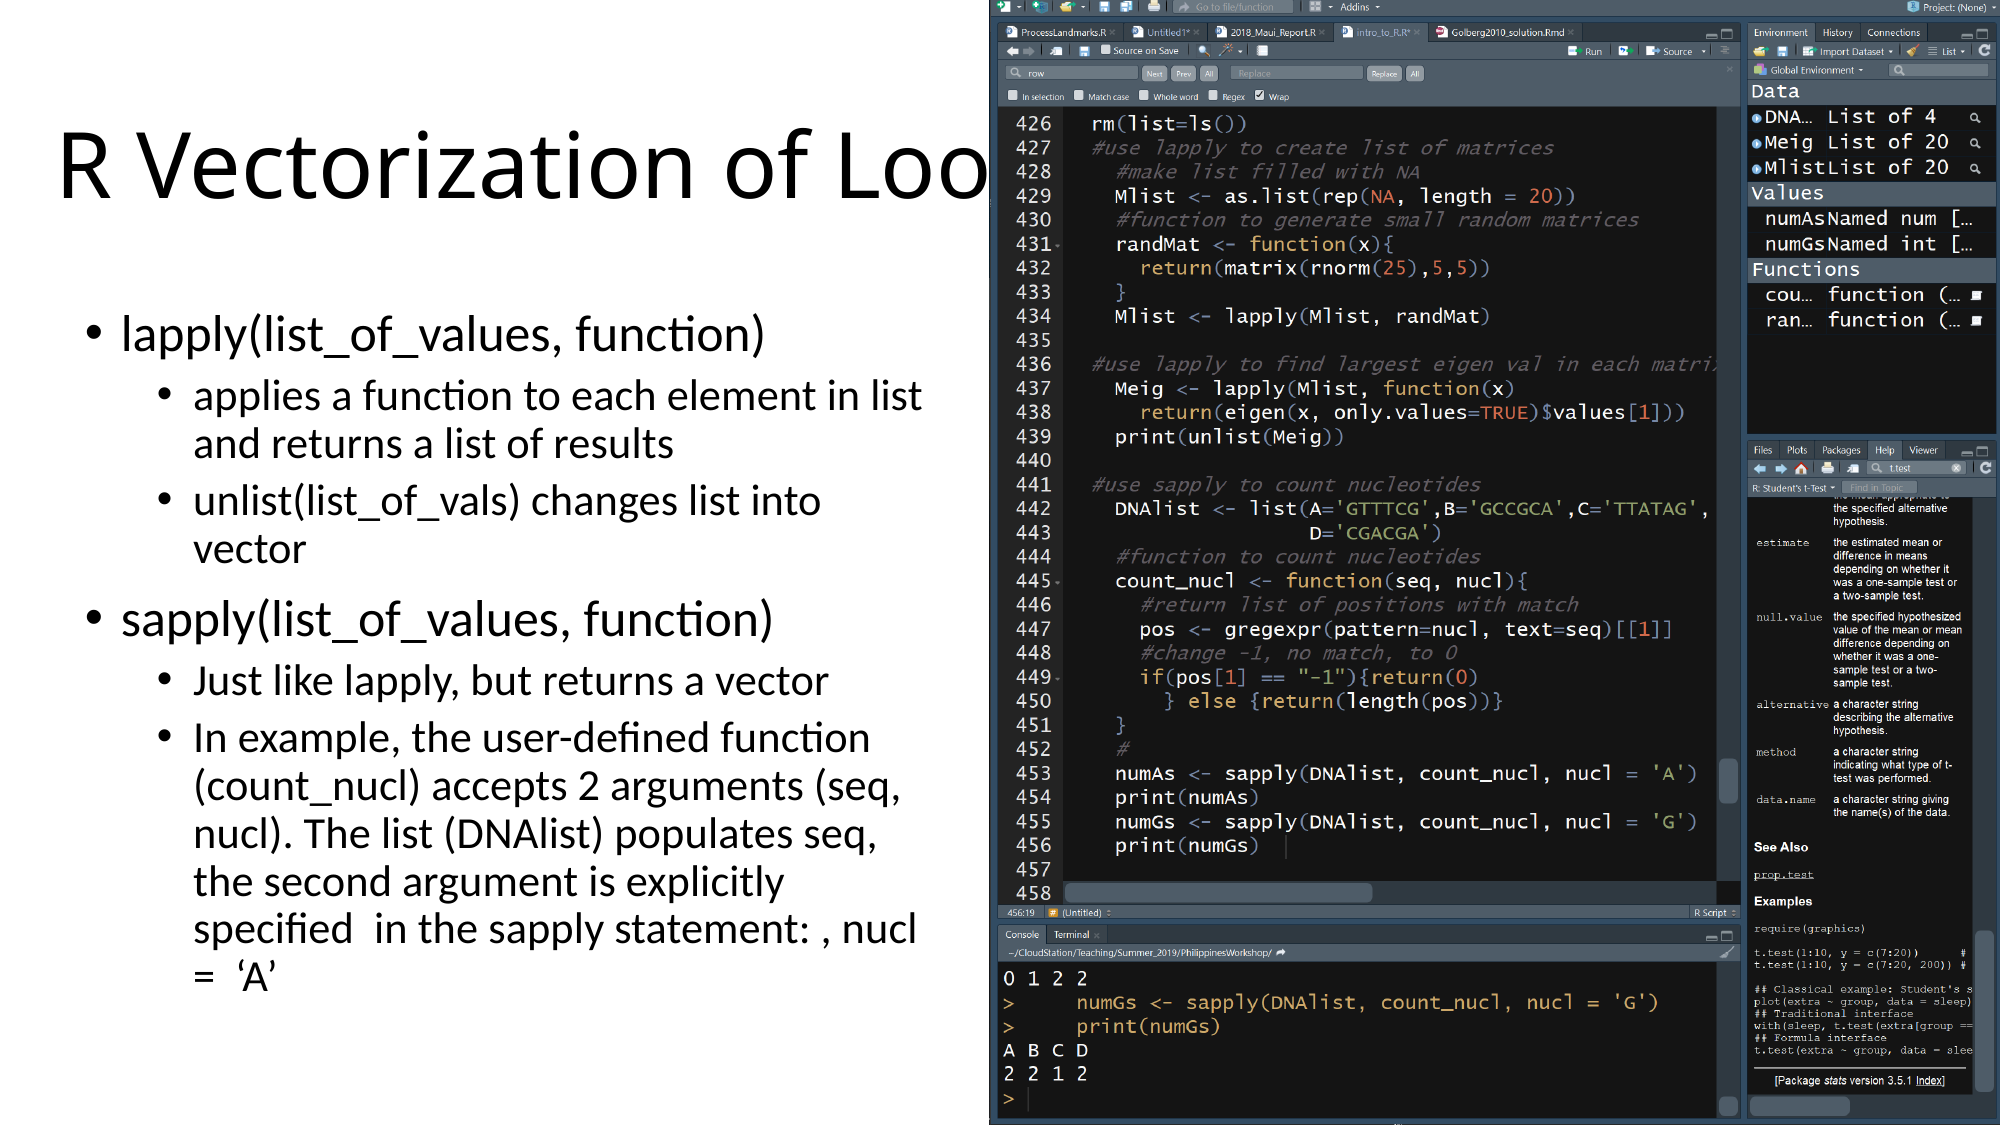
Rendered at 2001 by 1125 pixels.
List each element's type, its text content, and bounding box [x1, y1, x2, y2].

picture [989, 0, 2000, 1125]
list lapply(list_of_values, function) applies a function to each element in list and returns a list of results unlist(list_of_vals) changes list into vector sapply(list_of_values, function) Just like lapply, but returns a vector In example, the user-defined function (count_nucl) accepts 2 arguments (seq, nucl). The list (DNAlist) populates seq, the second argument is explicitly specified in the sapply statement: , nucl = ‘A’ [69, 299, 956, 1014]
title R Vectorization of Loops [40, 59, 989, 278]
